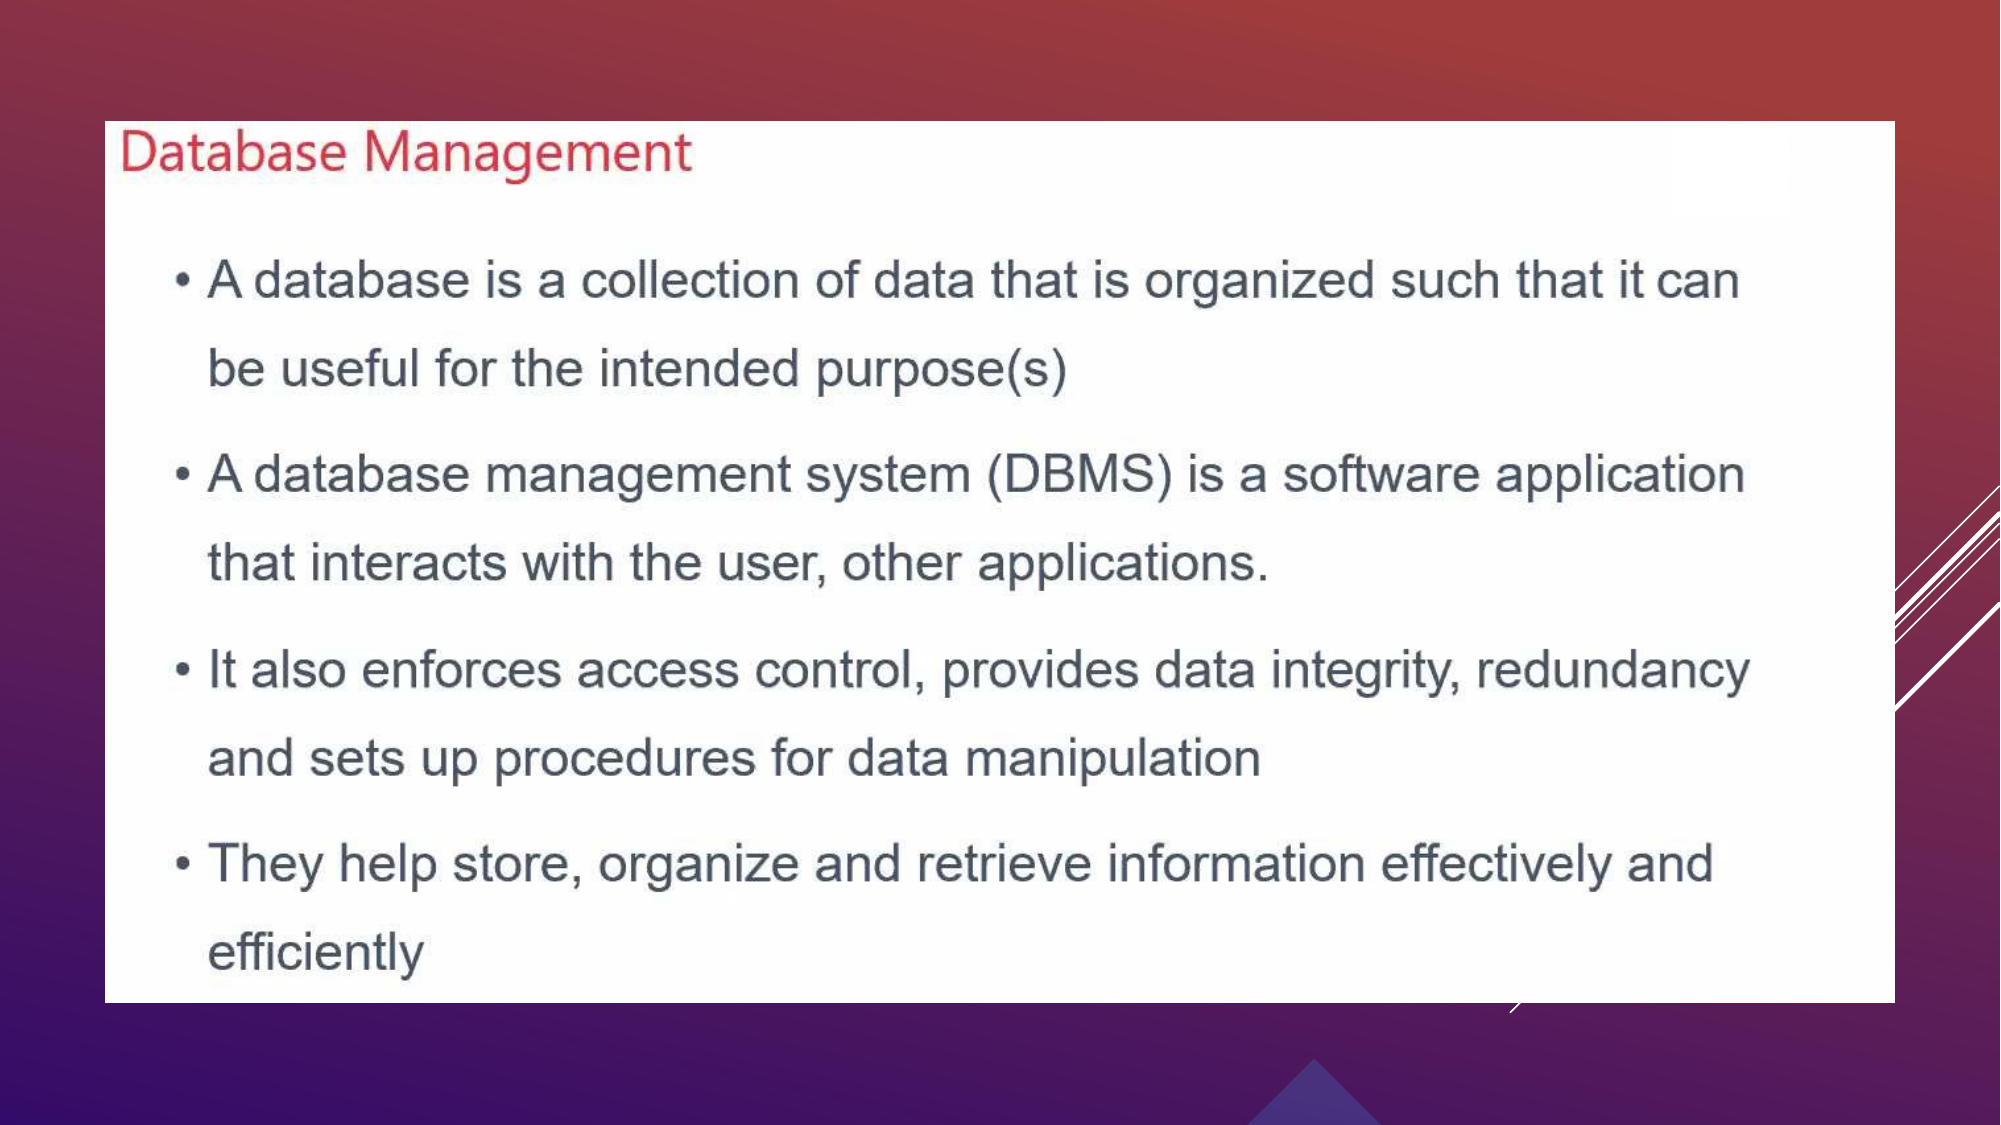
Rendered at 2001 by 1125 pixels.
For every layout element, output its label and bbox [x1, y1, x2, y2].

text_box [105, 121, 1895, 1125]
